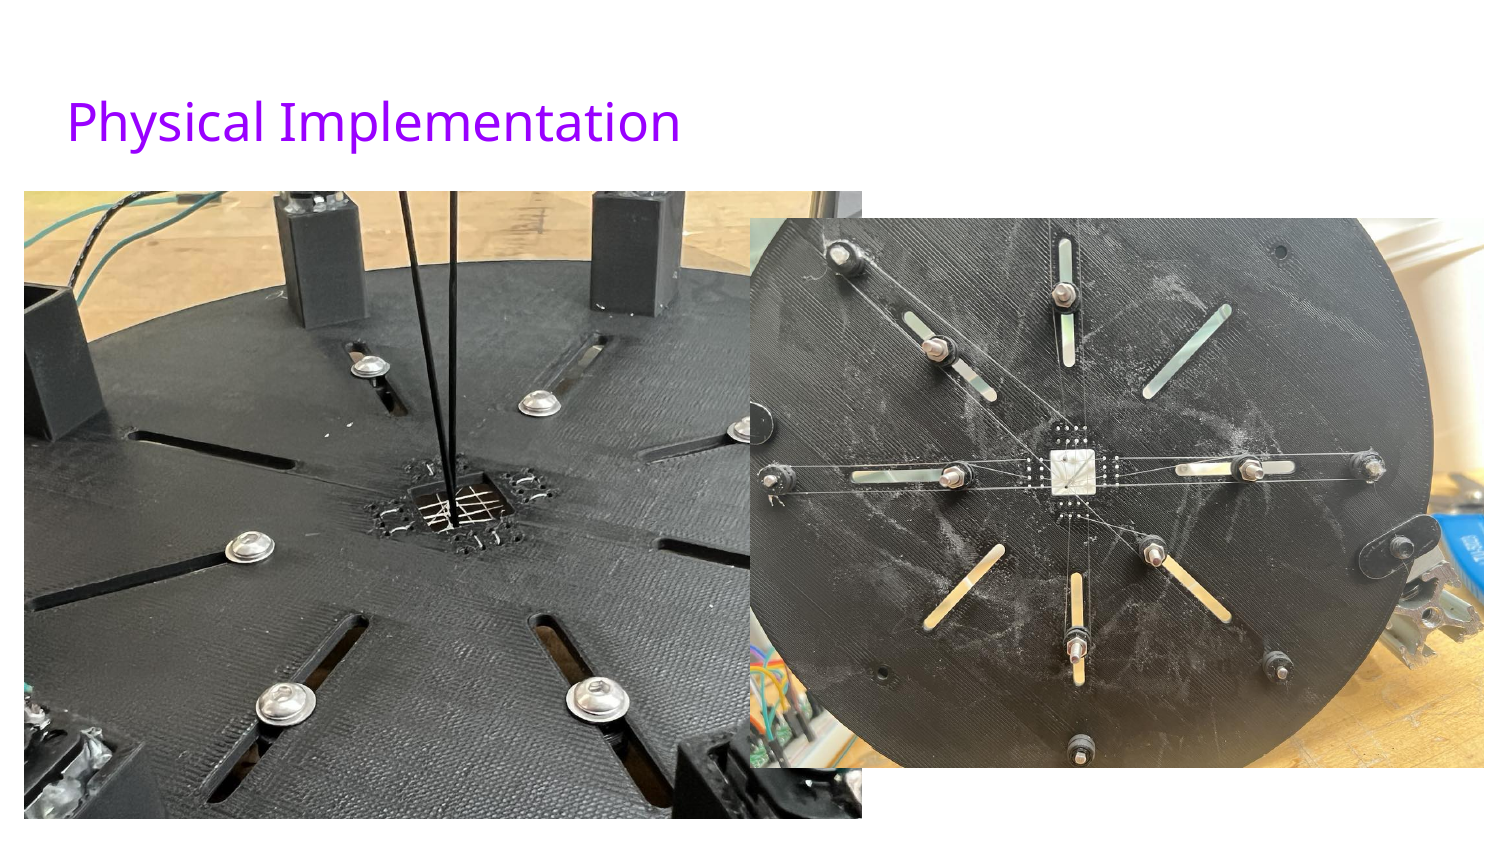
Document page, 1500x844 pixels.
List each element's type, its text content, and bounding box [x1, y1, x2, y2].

picture [24, 191, 1484, 819]
title Physical Implementation [51, 72, 1449, 167]
